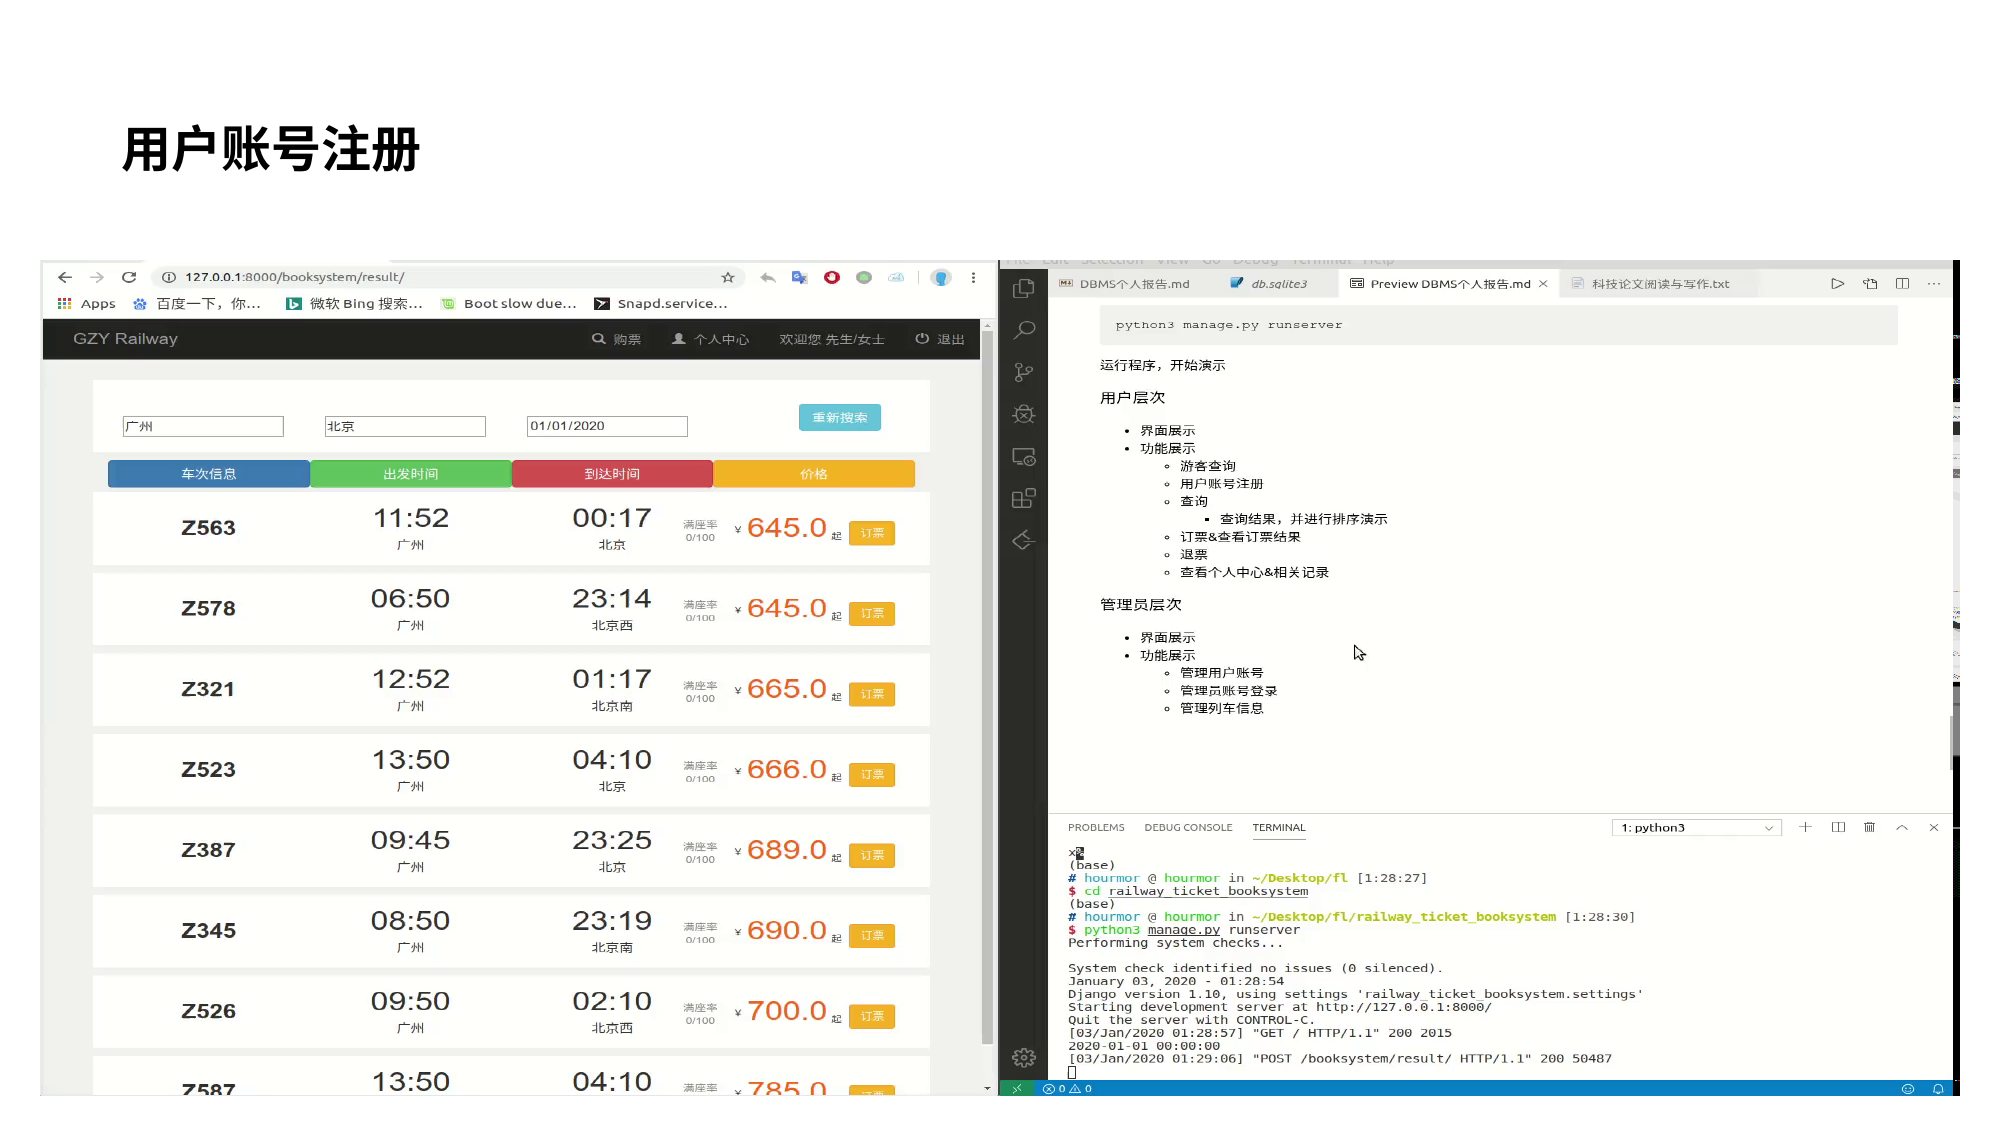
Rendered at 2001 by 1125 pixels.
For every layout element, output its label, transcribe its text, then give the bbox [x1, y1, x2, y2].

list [39, 259, 1960, 1097]
title 用户账号注册 [106, 42, 1832, 259]
